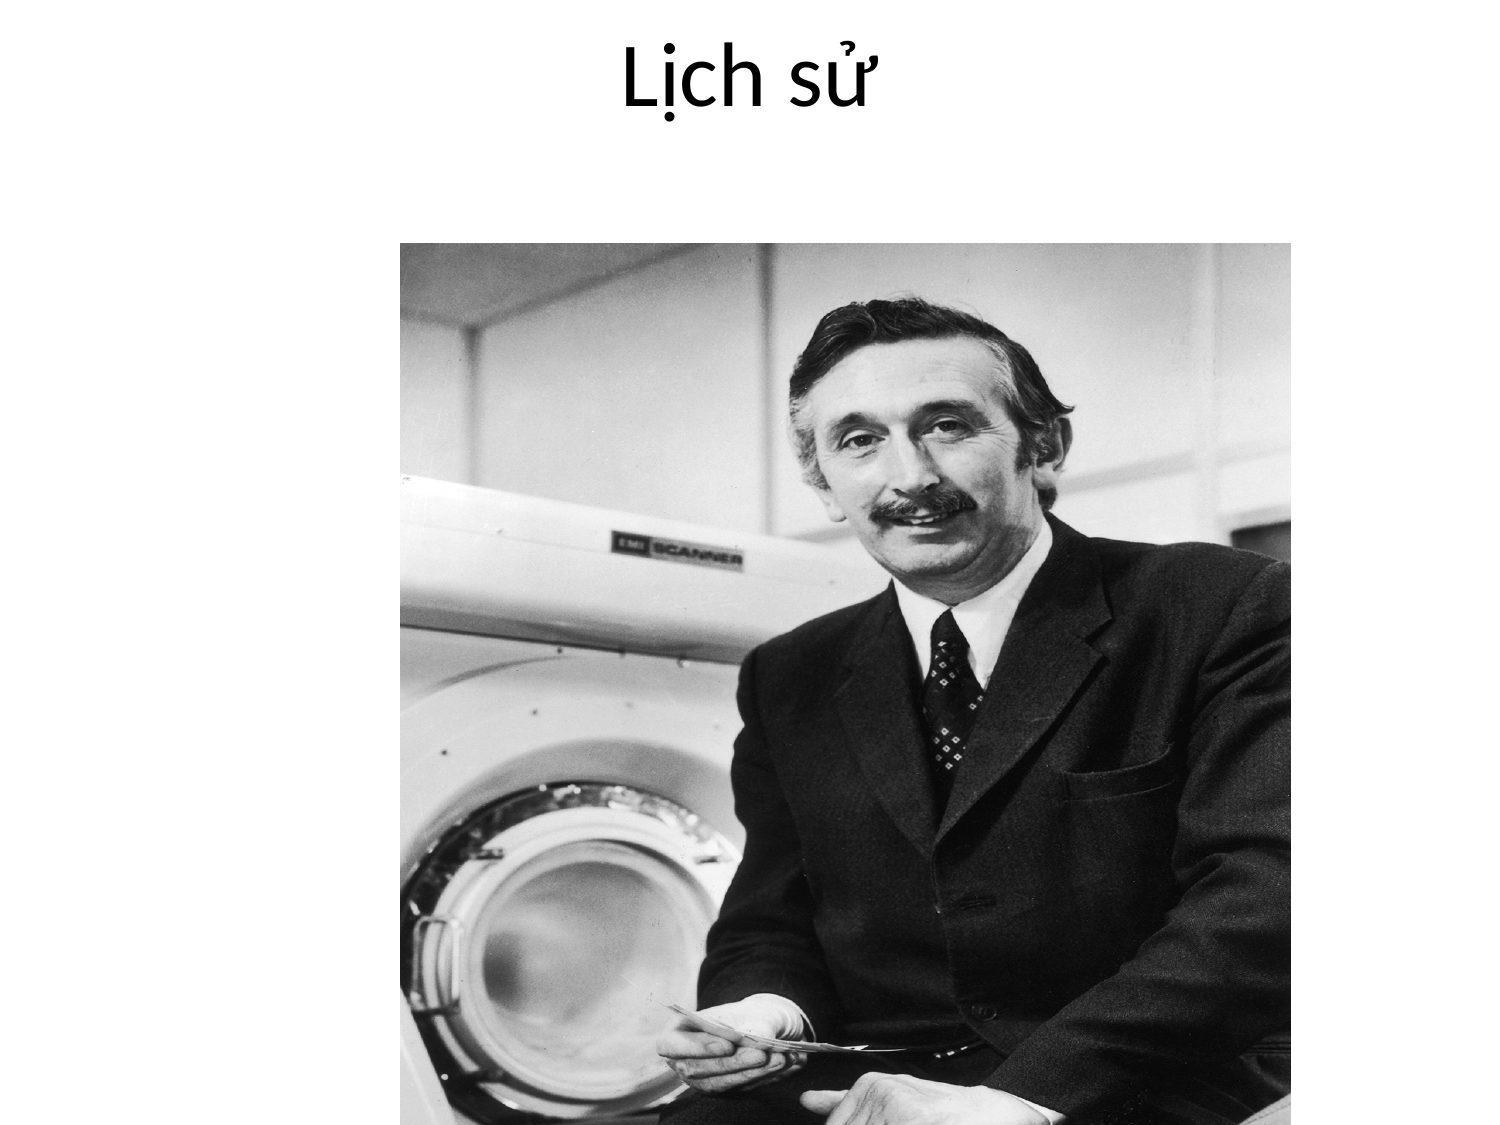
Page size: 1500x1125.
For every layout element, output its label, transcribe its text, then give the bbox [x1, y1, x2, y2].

title Lịch sử [103, 0, 1397, 140]
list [400, 243, 1291, 1125]
